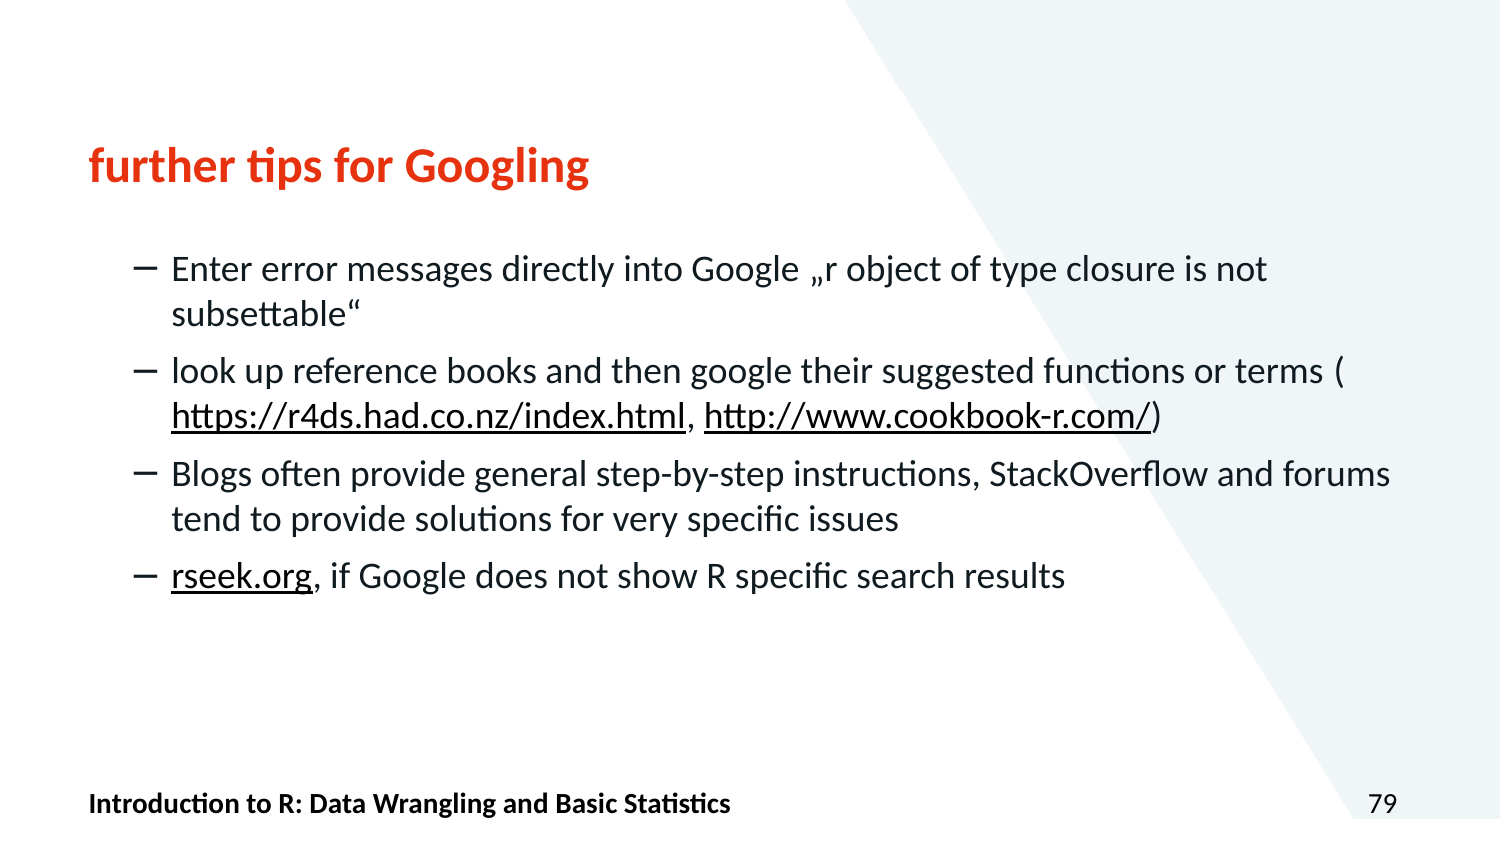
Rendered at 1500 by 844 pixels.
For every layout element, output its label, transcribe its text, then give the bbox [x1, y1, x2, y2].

slide_number 79 [1263, 785, 1398, 819]
title further tips for Googling [88, 129, 1398, 232]
footer Introduction to R: Data Wrangling and Basic Statistics [88, 785, 1217, 819]
list Enter error messages directly into Google „r object of type closure is not subsettable“ look up reference books and then google their suggested functions or terms (https://r4ds.had.co.nz/index.html, http://www.cookbook-r.com/) Blogs often provide general step-by-step instructions, StackOverflow and forums tend to provide solutions for very specific issues rseek.org, if Google does not show R specific search results [88, 243, 1398, 756]
picture [0, 0, 1500, 819]
